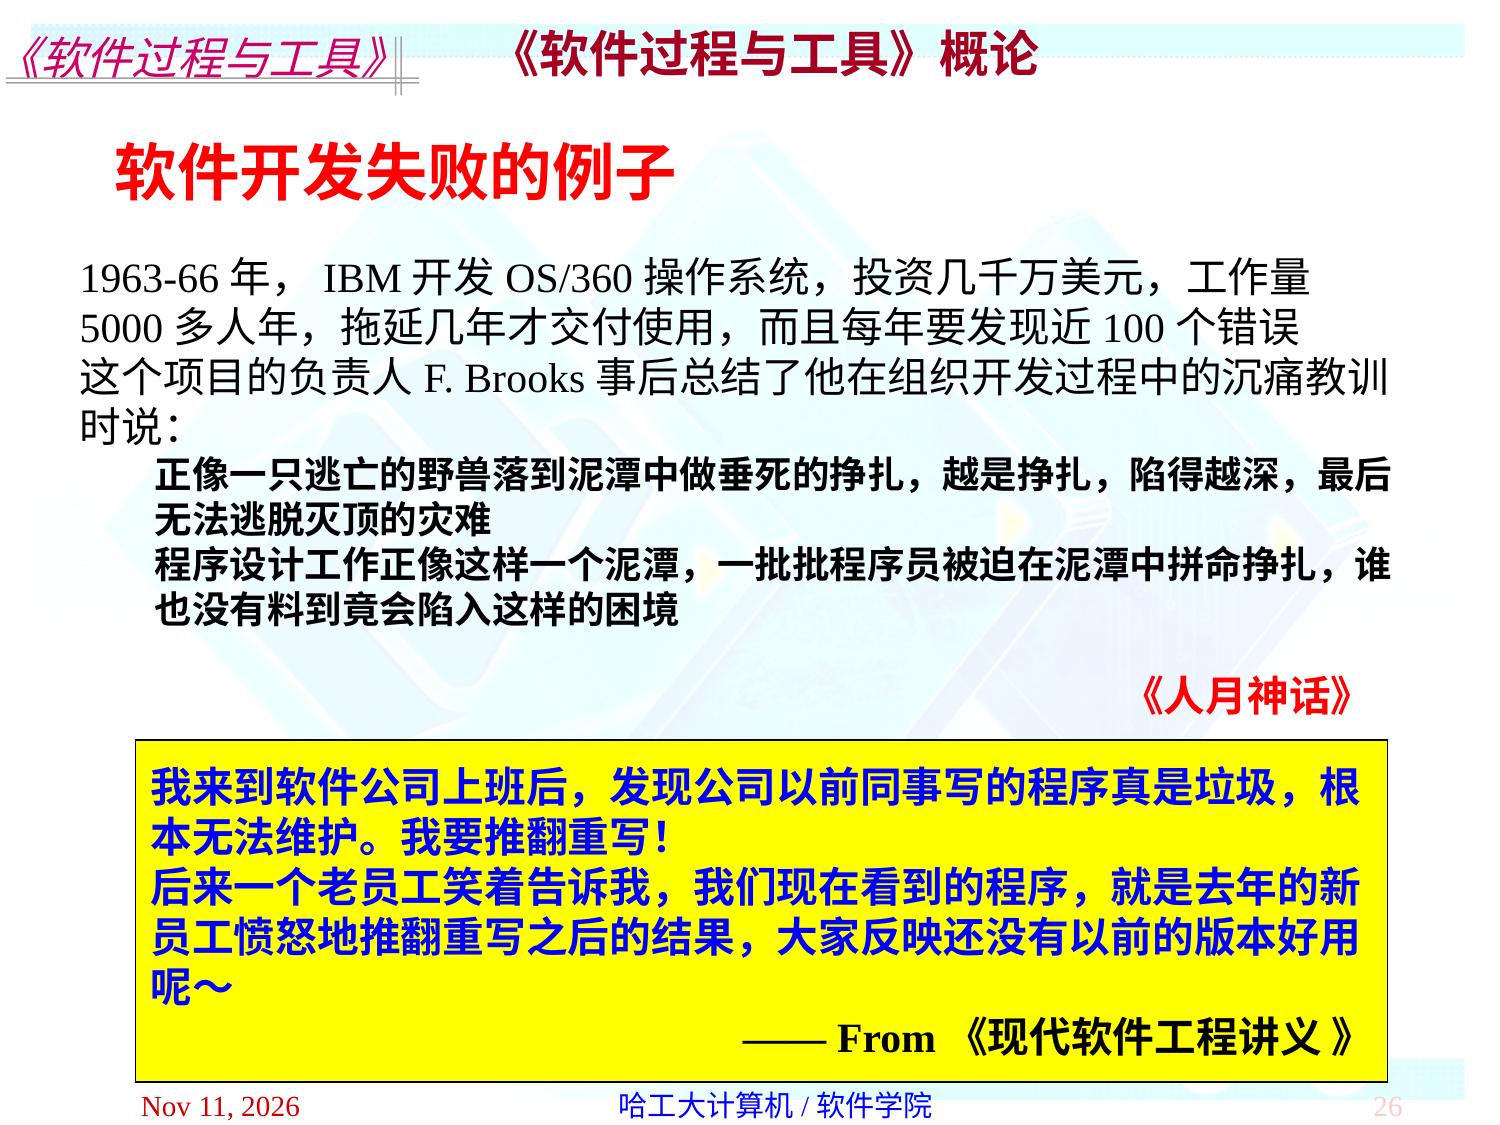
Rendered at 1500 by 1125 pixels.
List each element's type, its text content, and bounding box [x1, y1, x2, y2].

text_box 软件开发失败的例子 [100, 125, 1414, 232]
text_box 我来到软件公司上班后，发现公司以前同事写的程序真是垃圾，根本无法维护。我要推翻重写！ 后来一个老员工笑着告诉我，我们现在看到的程序，就是去年的新员工愤怒地推翻重写之后的结果，大家反映还没有以前的版本好用呢～ —— From《现代软件工程讲义 》 [135, 739, 1388, 1083]
text_box 《软件过程与工具》概论 [389, 15, 1140, 90]
text_box 《人月神话》 [1107, 662, 1388, 728]
list 1963-66年，IBM开发OS/360操作系统，投资几千万美元，工作量5000多人年，拖延几年才交付使用，而且每年要发现近100个错误 这个项目的负责人F. Brooks事后总结了他在组织开发过程中的沉痛教训时说： 正像一只逃亡的野兽落到泥潭中做垂死的挣扎，越是挣扎，陷得越深，最后无法逃脱灭顶的灾难 程序设计工作正像这样一个泥潭，一批批程序员被迫在泥潭中拼命挣扎，谁也没有料到竟会陷入这样的困境 [64, 243, 1412, 1083]
